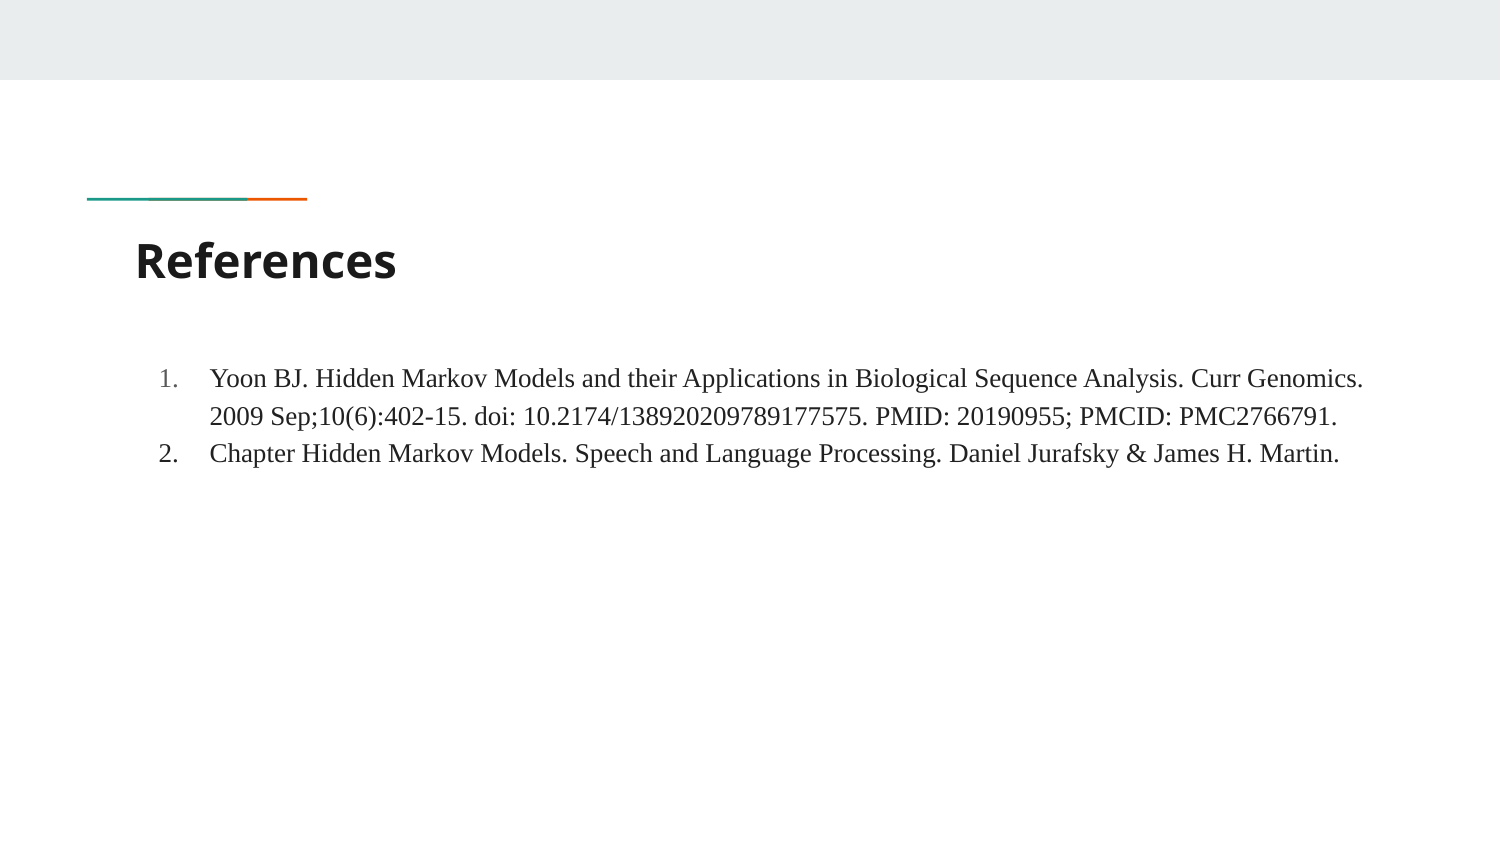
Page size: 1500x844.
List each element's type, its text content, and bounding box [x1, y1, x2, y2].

title References [119, 216, 1381, 305]
list Yoon BJ. Hidden Markov Models and their Applications in Biological Sequence Analysis. Curr Genomics. 2009 Sep;10(6):402-15. doi: 10.2174/138920209789177575. PMID: 20190955; PMCID: PMC2766791. Chapter Hidden Markov Models. Speech and Language Processing. Daniel Jurafsky & James H. Martin. [119, 341, 1381, 712]
